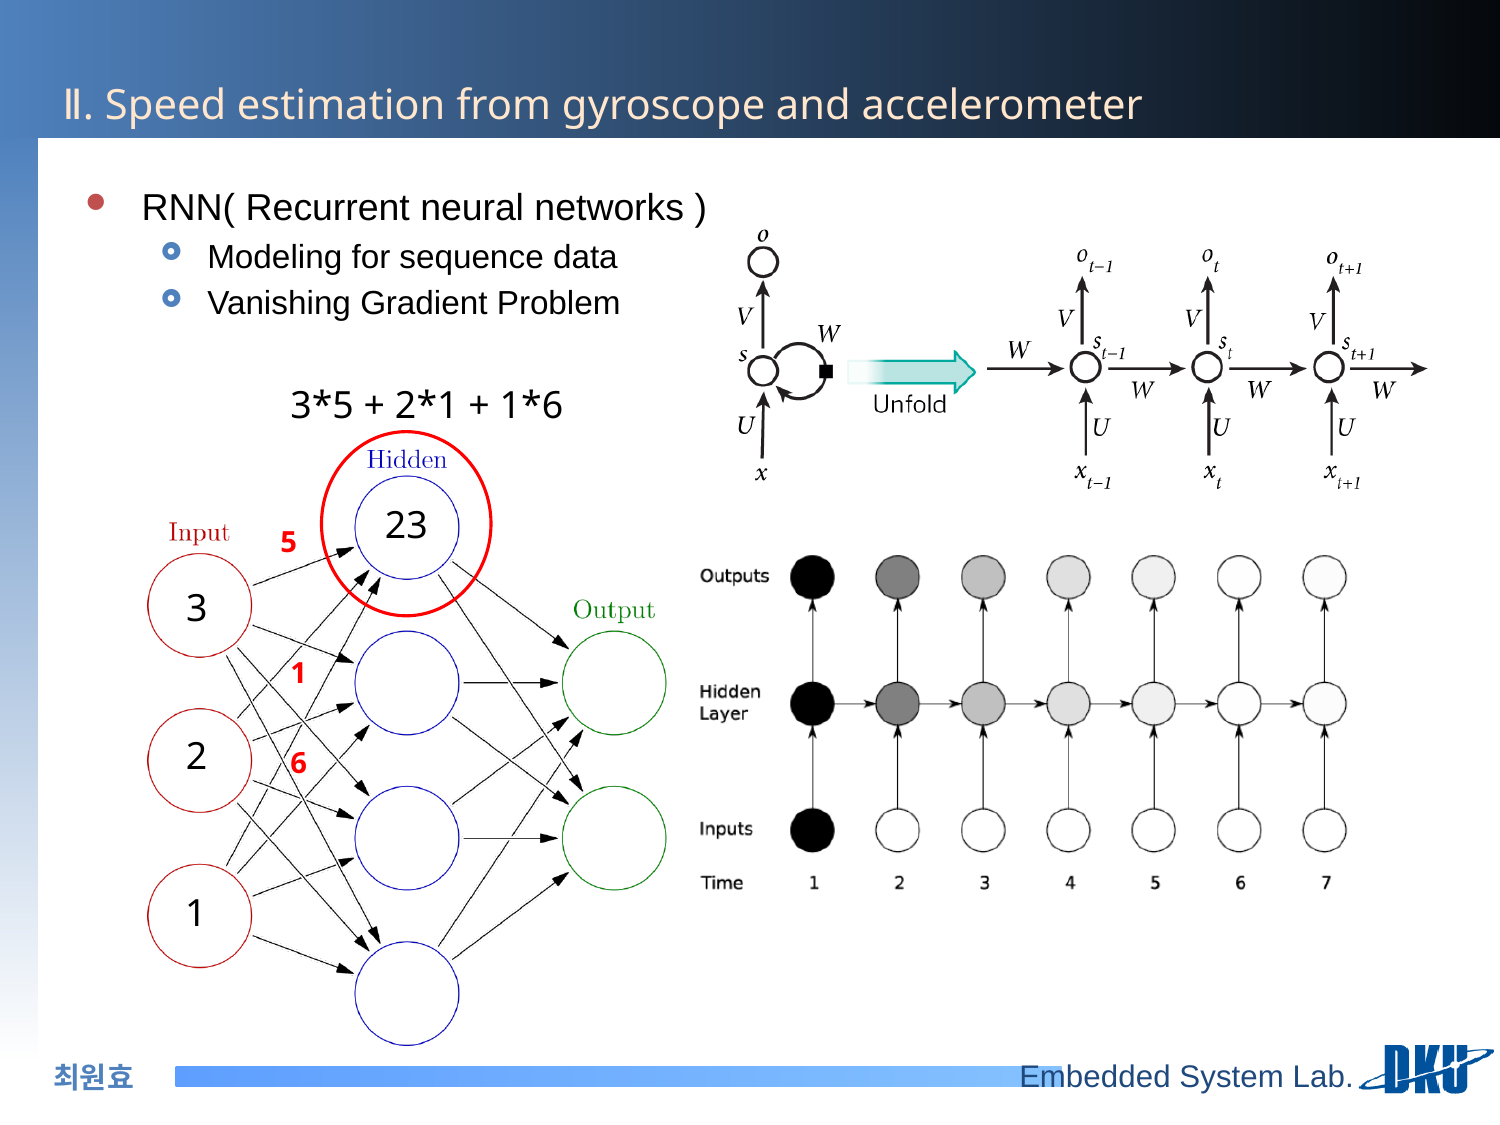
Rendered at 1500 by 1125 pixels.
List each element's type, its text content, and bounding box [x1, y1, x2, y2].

picture [147, 445, 668, 1072]
text_box 3*5 + 2*1 + 1*6 [275, 373, 609, 434]
picture [1353, 1035, 1500, 1102]
text_box [363, 434, 449, 444]
title Ⅱ. Speed estimation from gyroscope and accelerometer [47, 23, 1454, 136]
picture [722, 212, 1433, 498]
picture [690, 541, 1367, 903]
list RNN( Recurrent neural networks ) Modeling for sequence data Vanishing Gradient Problem [70, 175, 1454, 1032]
